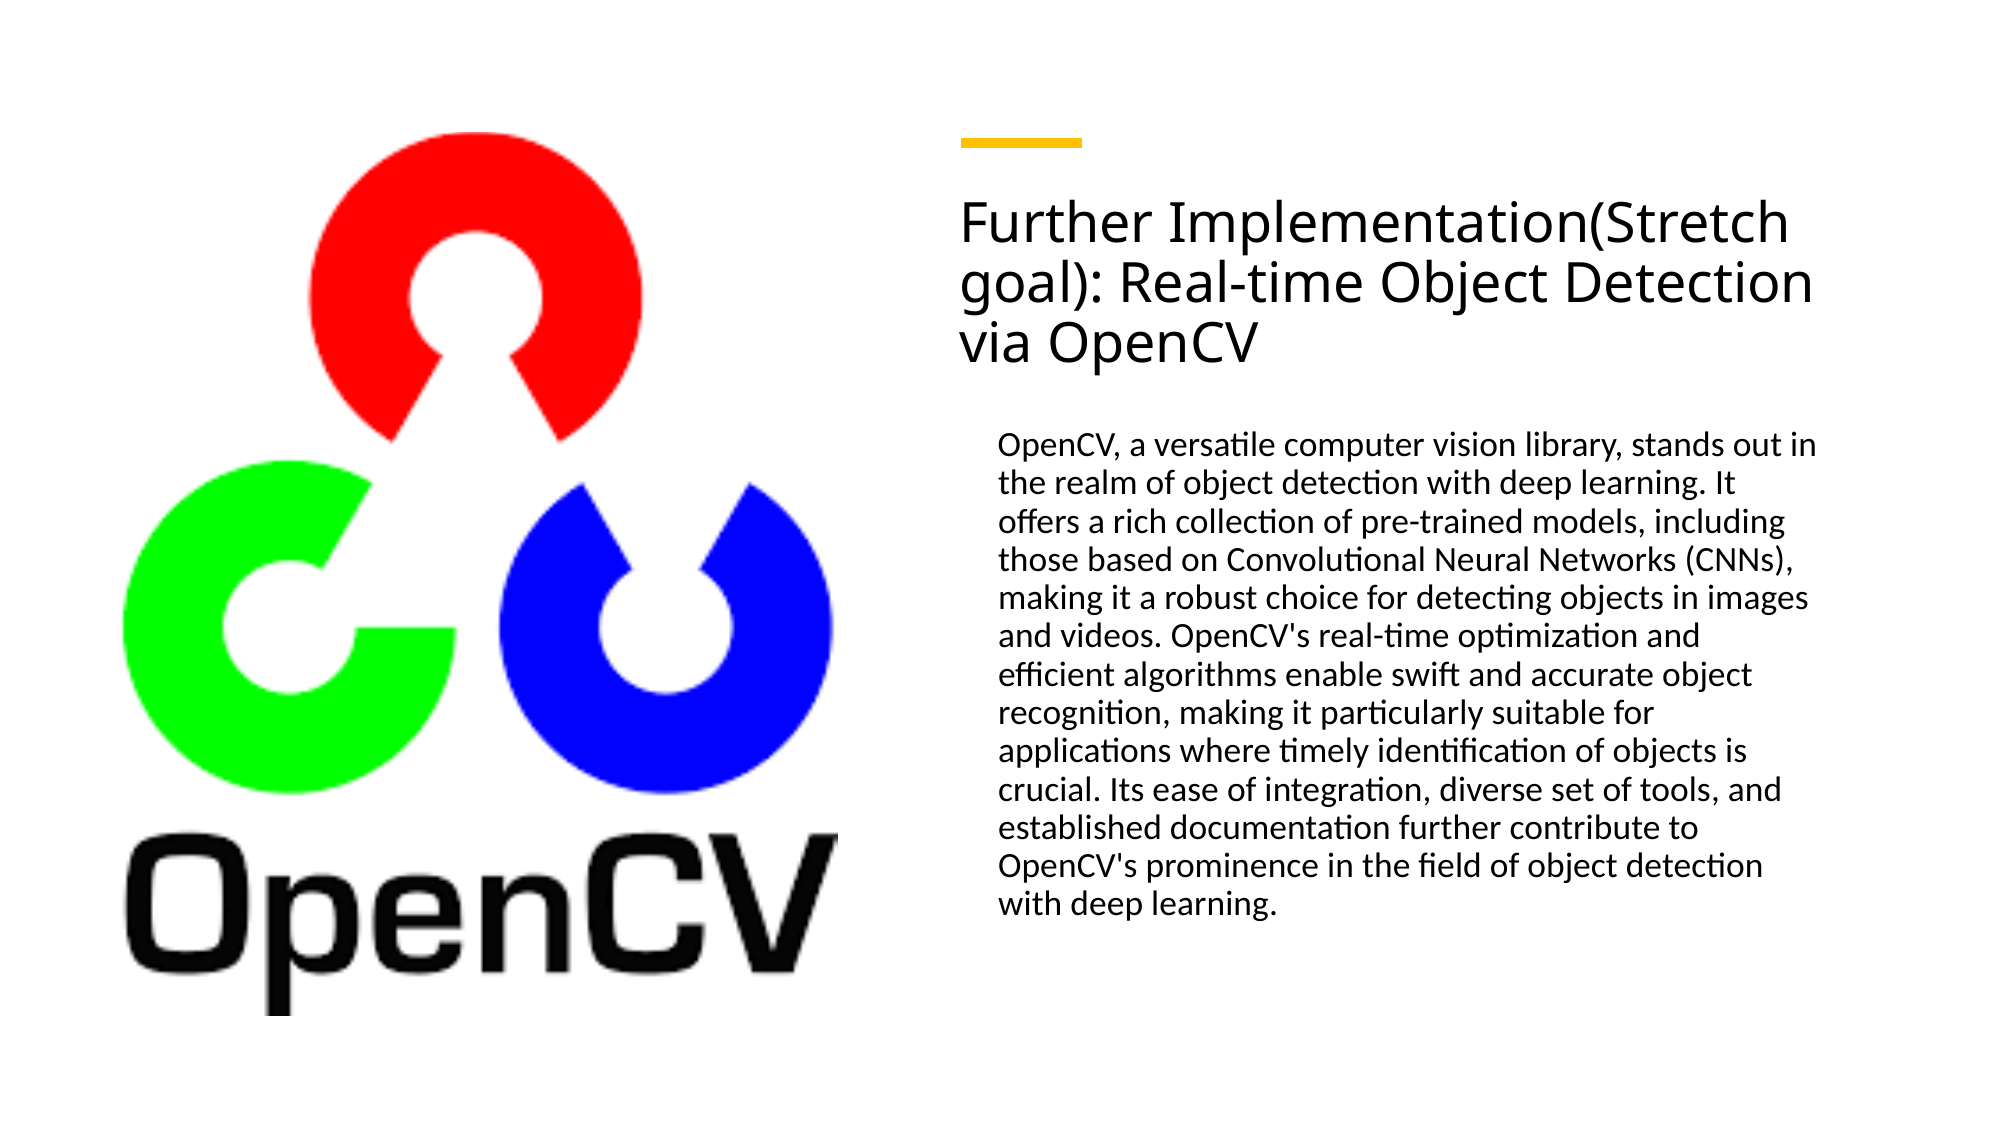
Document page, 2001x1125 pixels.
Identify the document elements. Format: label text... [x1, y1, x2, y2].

title Further Implementation(Stretch goal): Real-time Object Detection via OpenCV [944, 186, 1863, 417]
list OpenCV, a versatile computer vision library, stands out in the realm of object detection with deep learning. It offers a rich collection of pre-trained models, including those based on Convolutional Neural Networks (CNNs), making it a robust choice for detecting objects in images and videos. OpenCV's real-time optimization and efficient algorithms enable swift and accurate object recognition, making it particularly suitable for applications where timely identification of objects is crucial. Its ease of integration, diverse set of tools, and established documentation further contribute to OpenCV's prominence in the field of object detection with deep learning. [944, 418, 1838, 1008]
picture [121, 132, 838, 1016]
